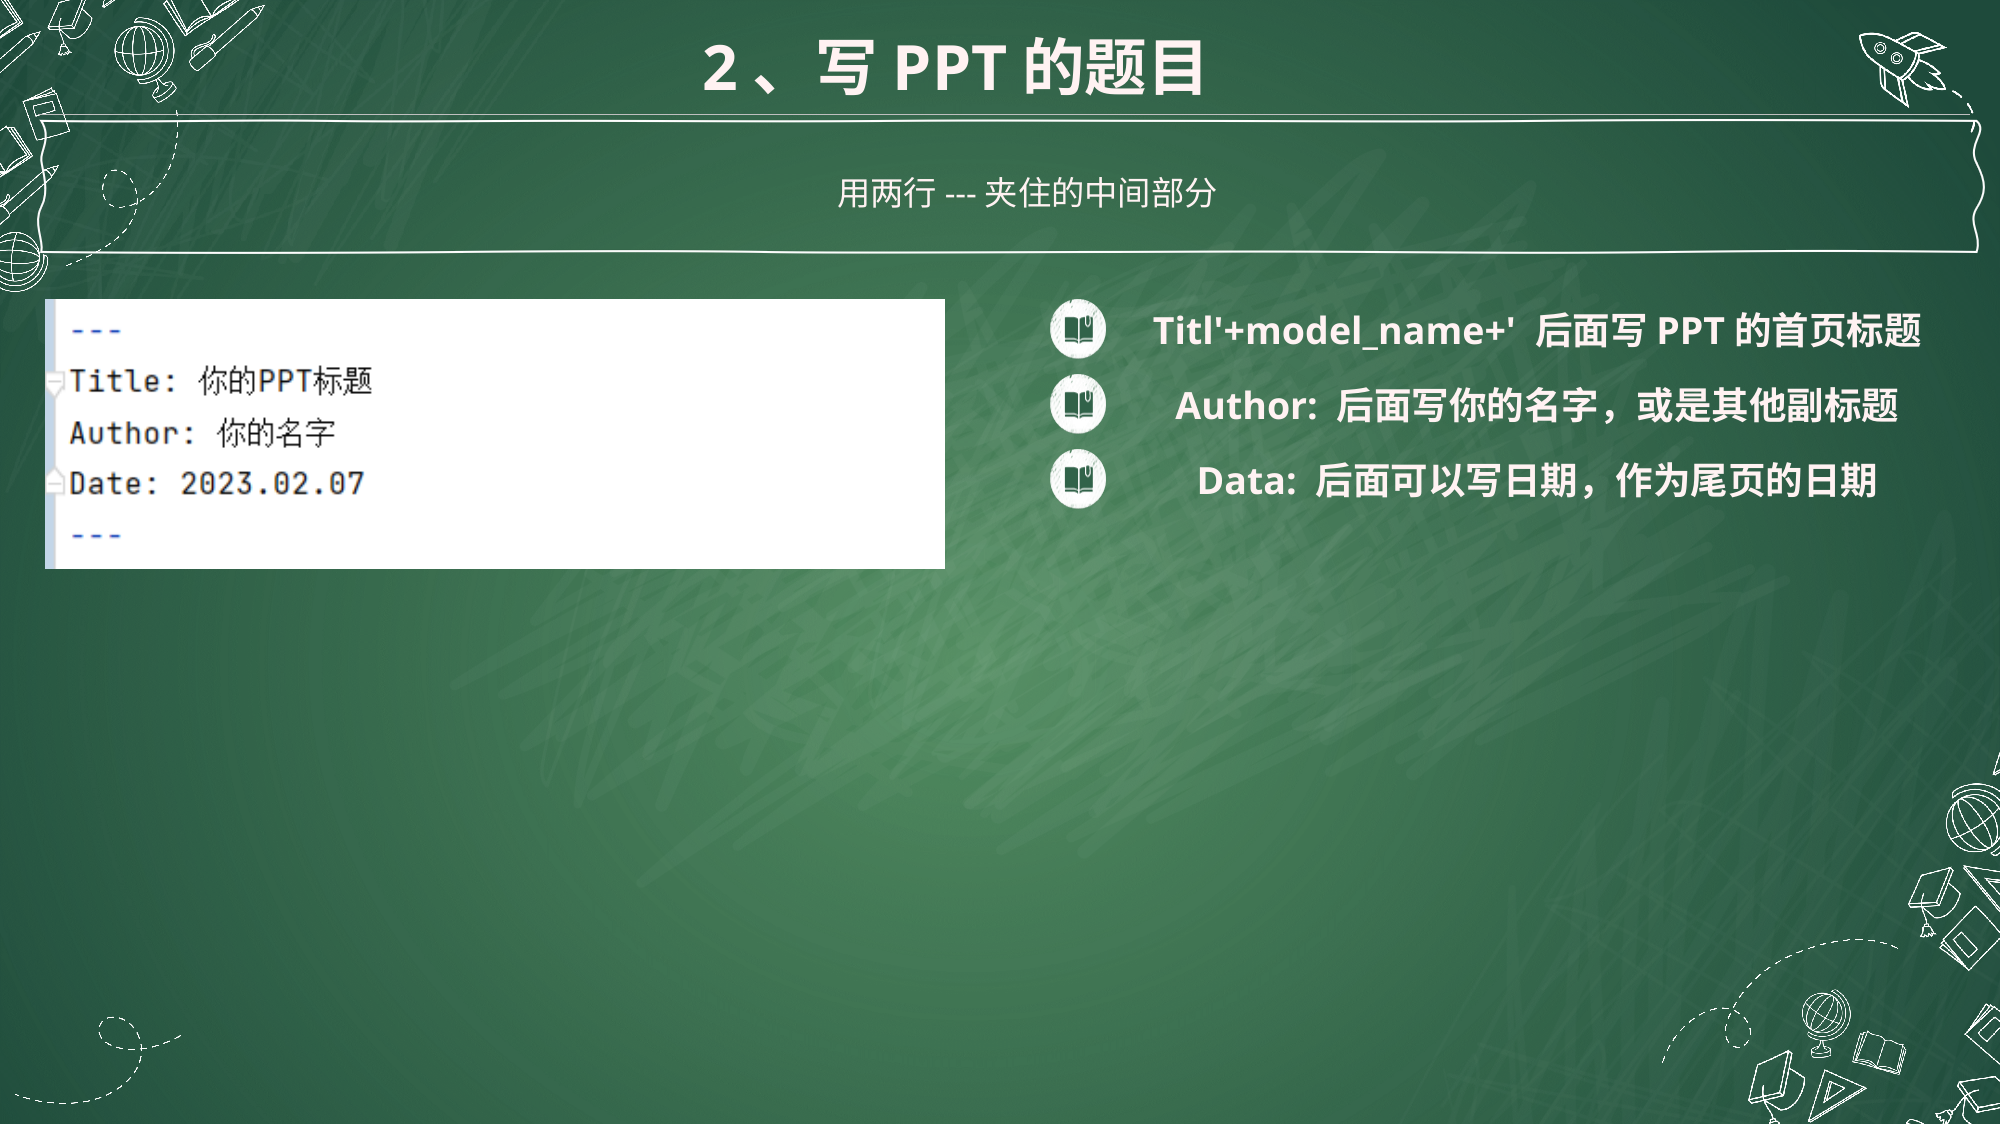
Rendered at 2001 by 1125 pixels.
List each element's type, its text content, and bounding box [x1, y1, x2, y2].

text_box Titl'+model_name+' 后面写PPT的首页标题 [1138, 299, 1937, 360]
picture [0, 0, 2001, 1125]
text_box Author: 后面写你的名字，或是其他副标题 [1160, 374, 1915, 435]
text_box Data: 后面可以写日期，作为尾页的日期 [1181, 449, 1894, 510]
title 2、写PPT的题目 [93, 0, 1819, 119]
